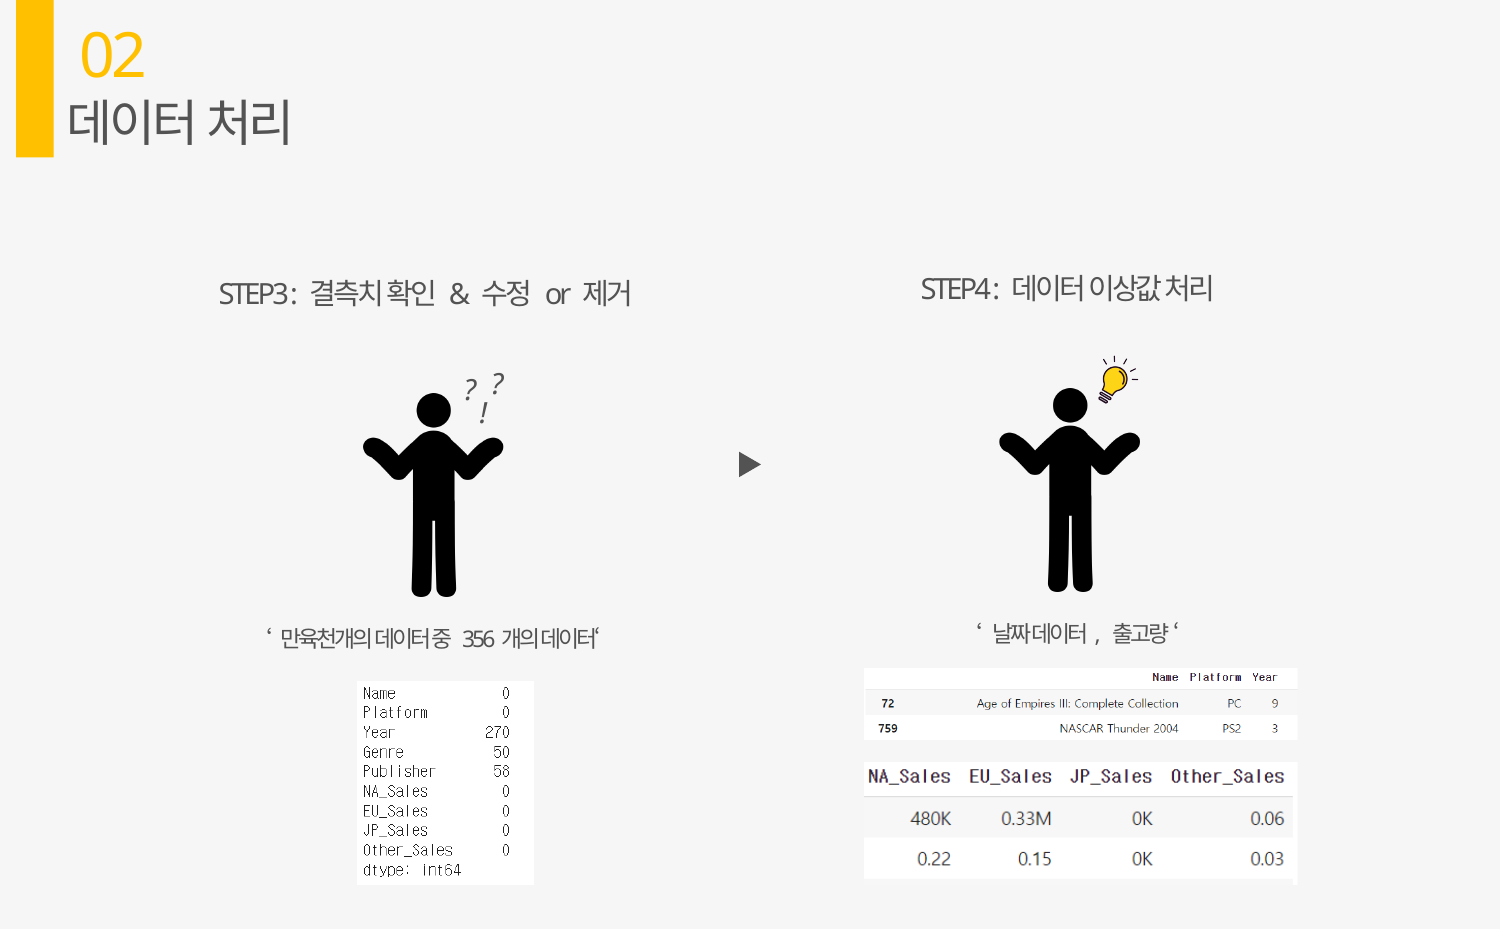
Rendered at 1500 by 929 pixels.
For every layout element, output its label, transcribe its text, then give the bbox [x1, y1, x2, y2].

picture [864, 762, 1298, 885]
picture [864, 668, 1298, 743]
text_box [738, 449, 764, 479]
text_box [906, 262, 1230, 656]
text_box 02 [64, 7, 163, 98]
text_box 데이터 처리 [51, 83, 310, 159]
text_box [229, 268, 624, 661]
text_box [15, 0, 55, 158]
picture [357, 681, 534, 885]
